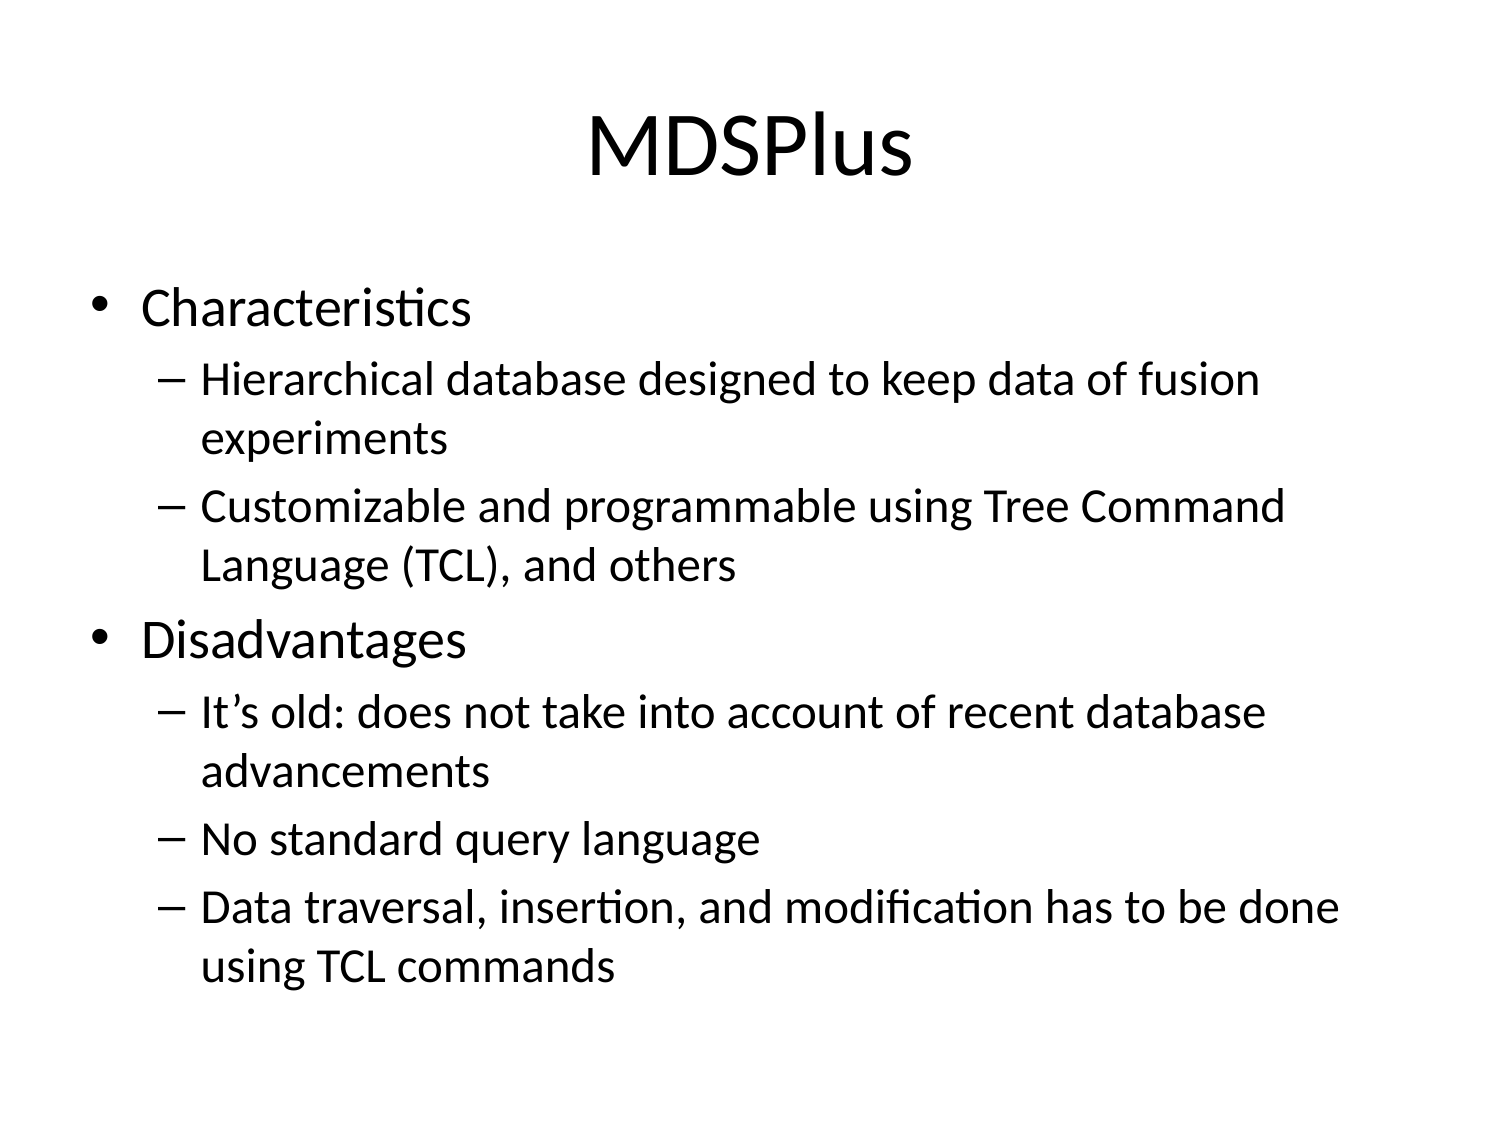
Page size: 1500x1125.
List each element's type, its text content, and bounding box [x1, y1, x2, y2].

title MDSPlus [75, 45, 1425, 233]
list Characteristics Hierarchical database designed to keep data of fusion experiments Customizable and programmable using Tree Command Language (TCL), and others Disadvantages It’s old: does not take into account of recent database advancements No standard query language Data traversal, insertion, and modification has to be done using TCL commands [75, 262, 1425, 1005]
